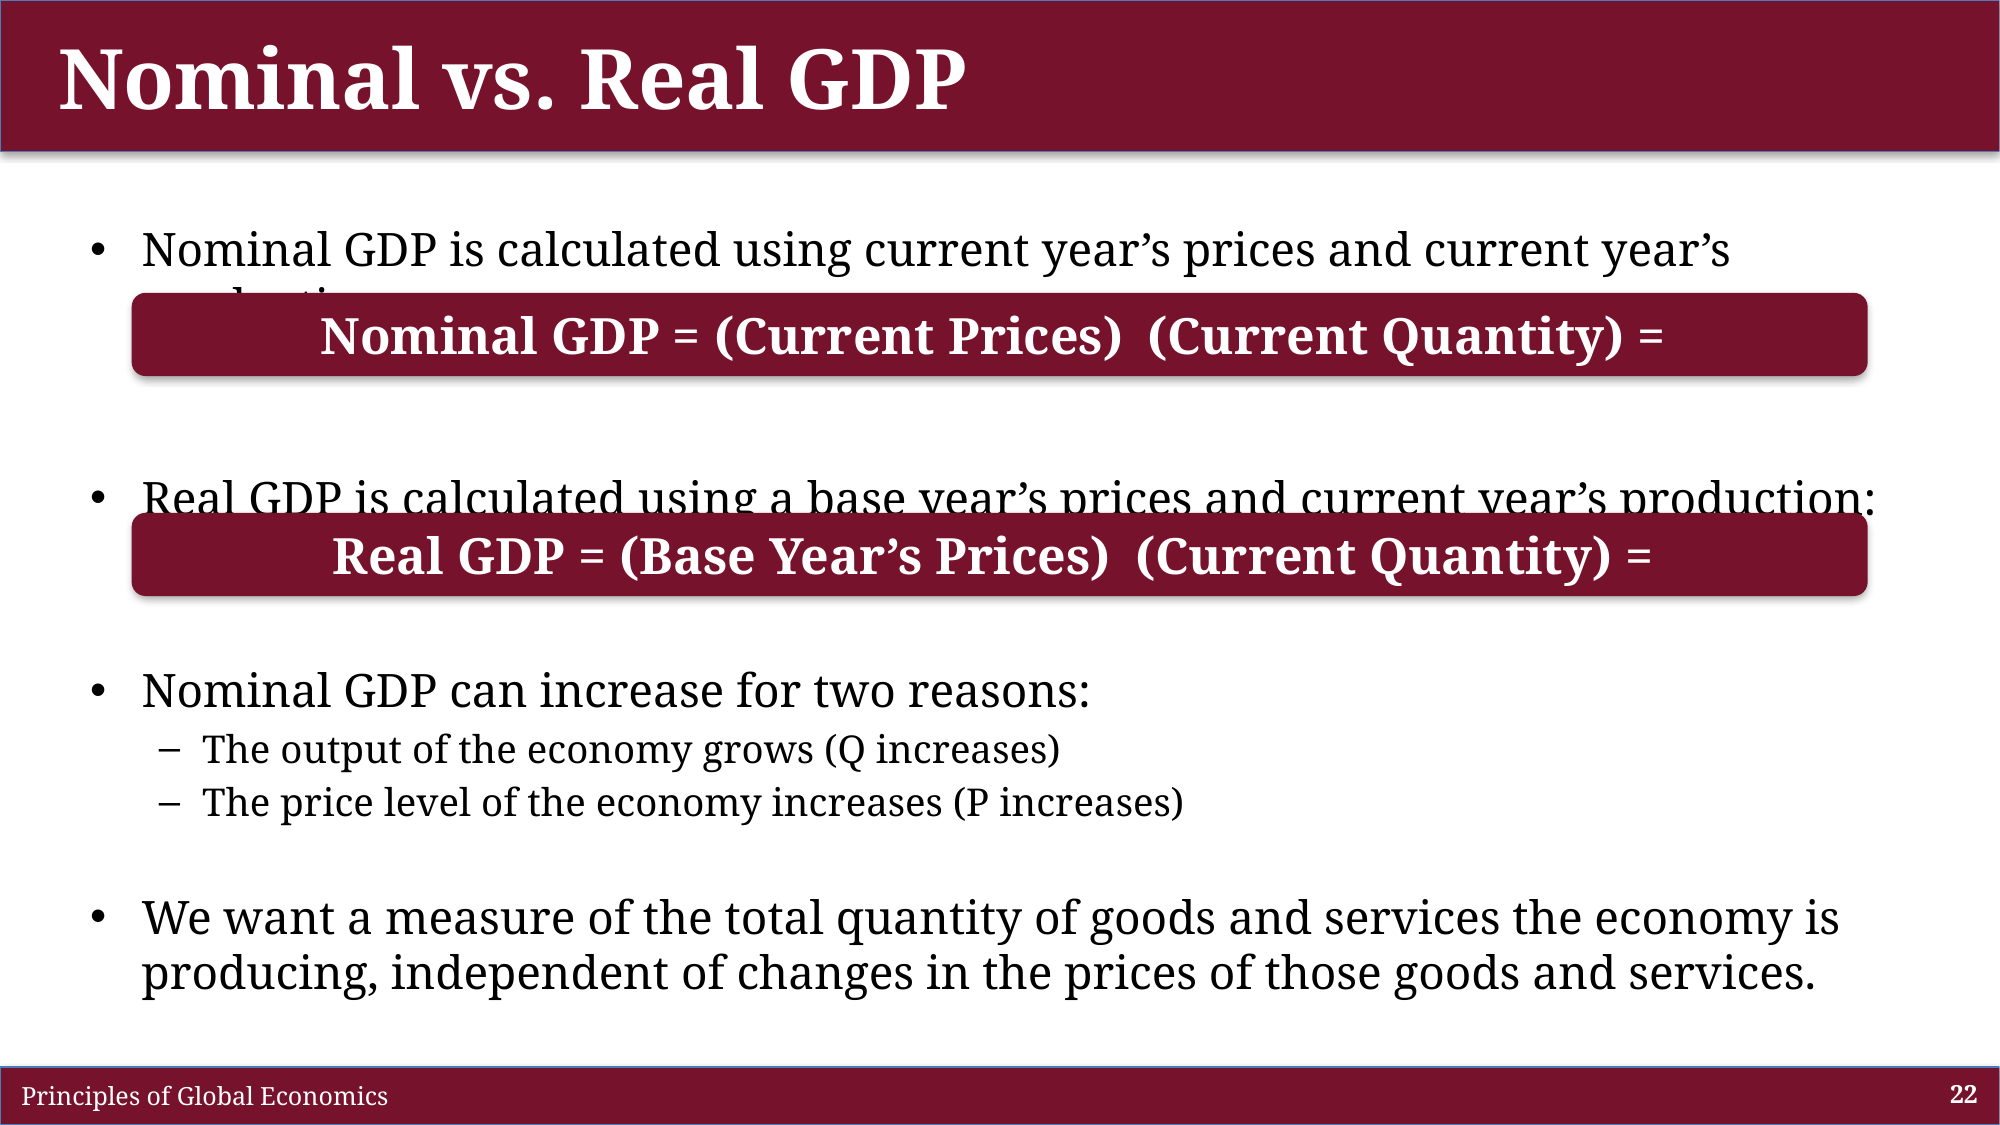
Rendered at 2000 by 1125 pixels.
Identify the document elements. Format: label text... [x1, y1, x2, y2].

list Nominal GDP is calculated using current year’s prices and current year’s production: Real GDP is calculated using a base year’s prices and current year’s production: Nominal GDP can increase for two reasons: The output of the economy grows (Q increases) The price level of the economy increases (P increases) We want a measure of the total quantity of goods and services the economy is producing, independent of changes in the prices of those goods and services. [75, 213, 1911, 1047]
text_box [475, 1066, 1649, 1125]
footer Principles of Global Economics [0, 1066, 475, 1125]
title Nominal vs. Real GDP [0, 0, 2000, 152]
slide_number 22 [1649, 1066, 2000, 1125]
